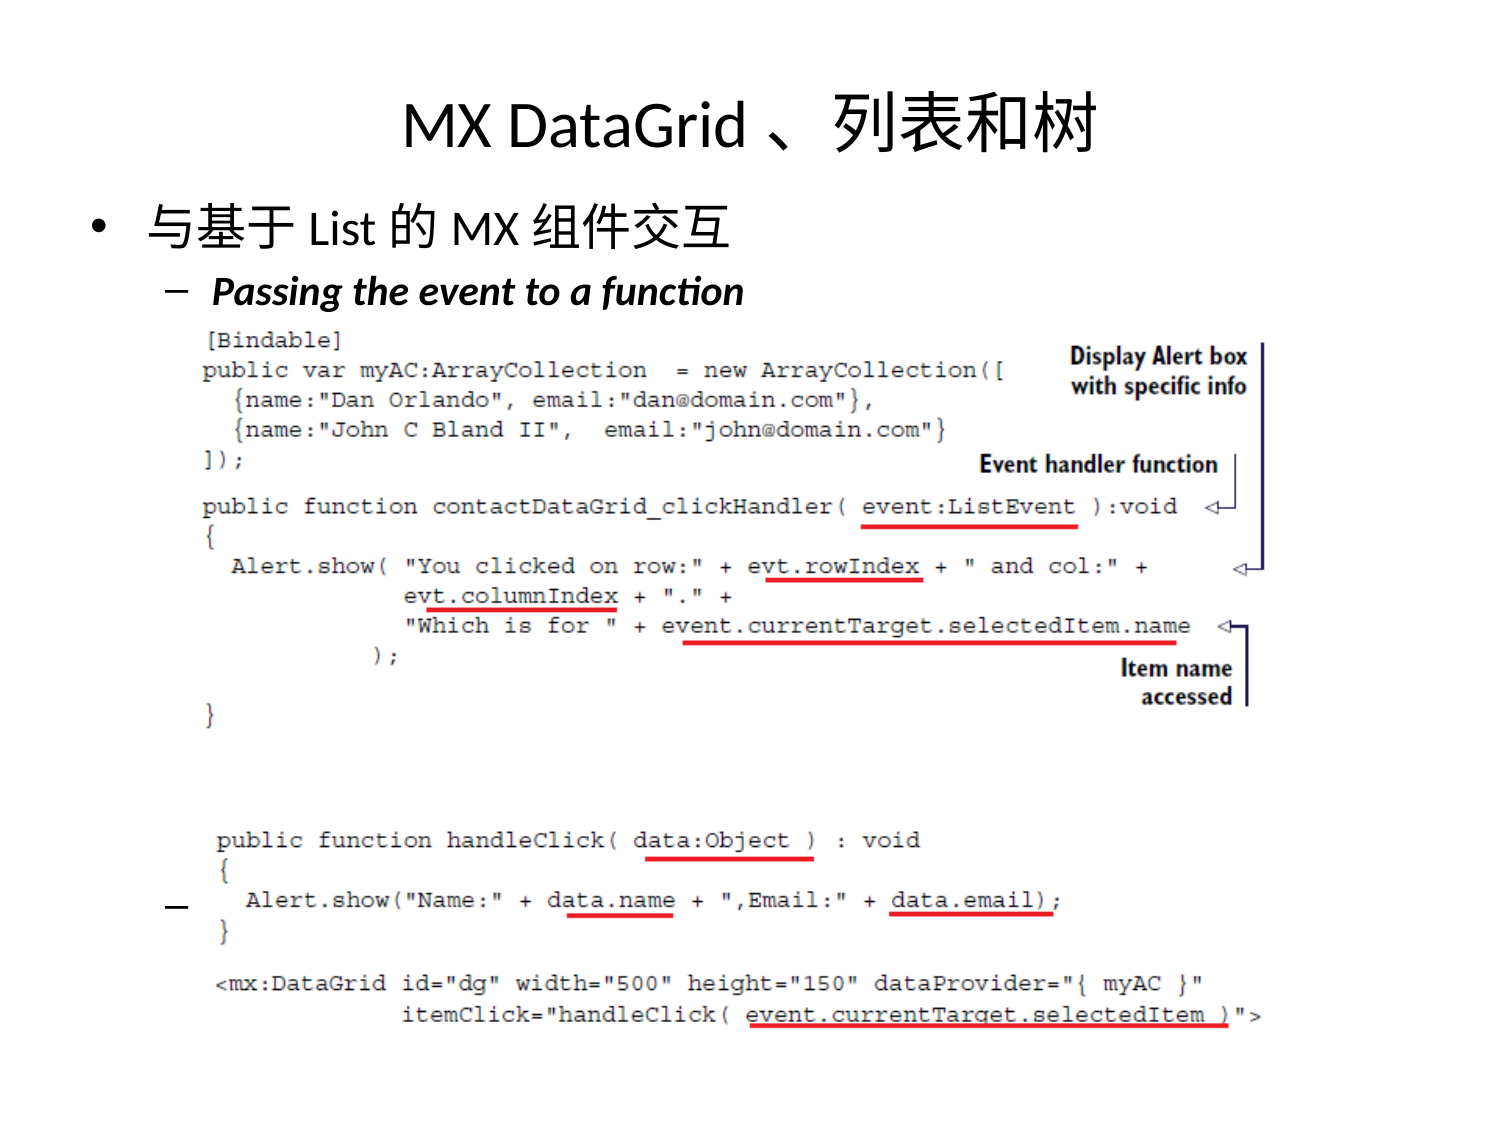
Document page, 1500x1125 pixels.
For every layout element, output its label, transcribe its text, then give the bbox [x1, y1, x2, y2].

list 与基于List的MX组件交互 Passing the event to a function Passing data to a function [75, 187, 1425, 1100]
picture [199, 324, 1280, 738]
picture [212, 824, 1293, 1034]
title MX DataGrid、列表和树 [75, 50, 1425, 187]
